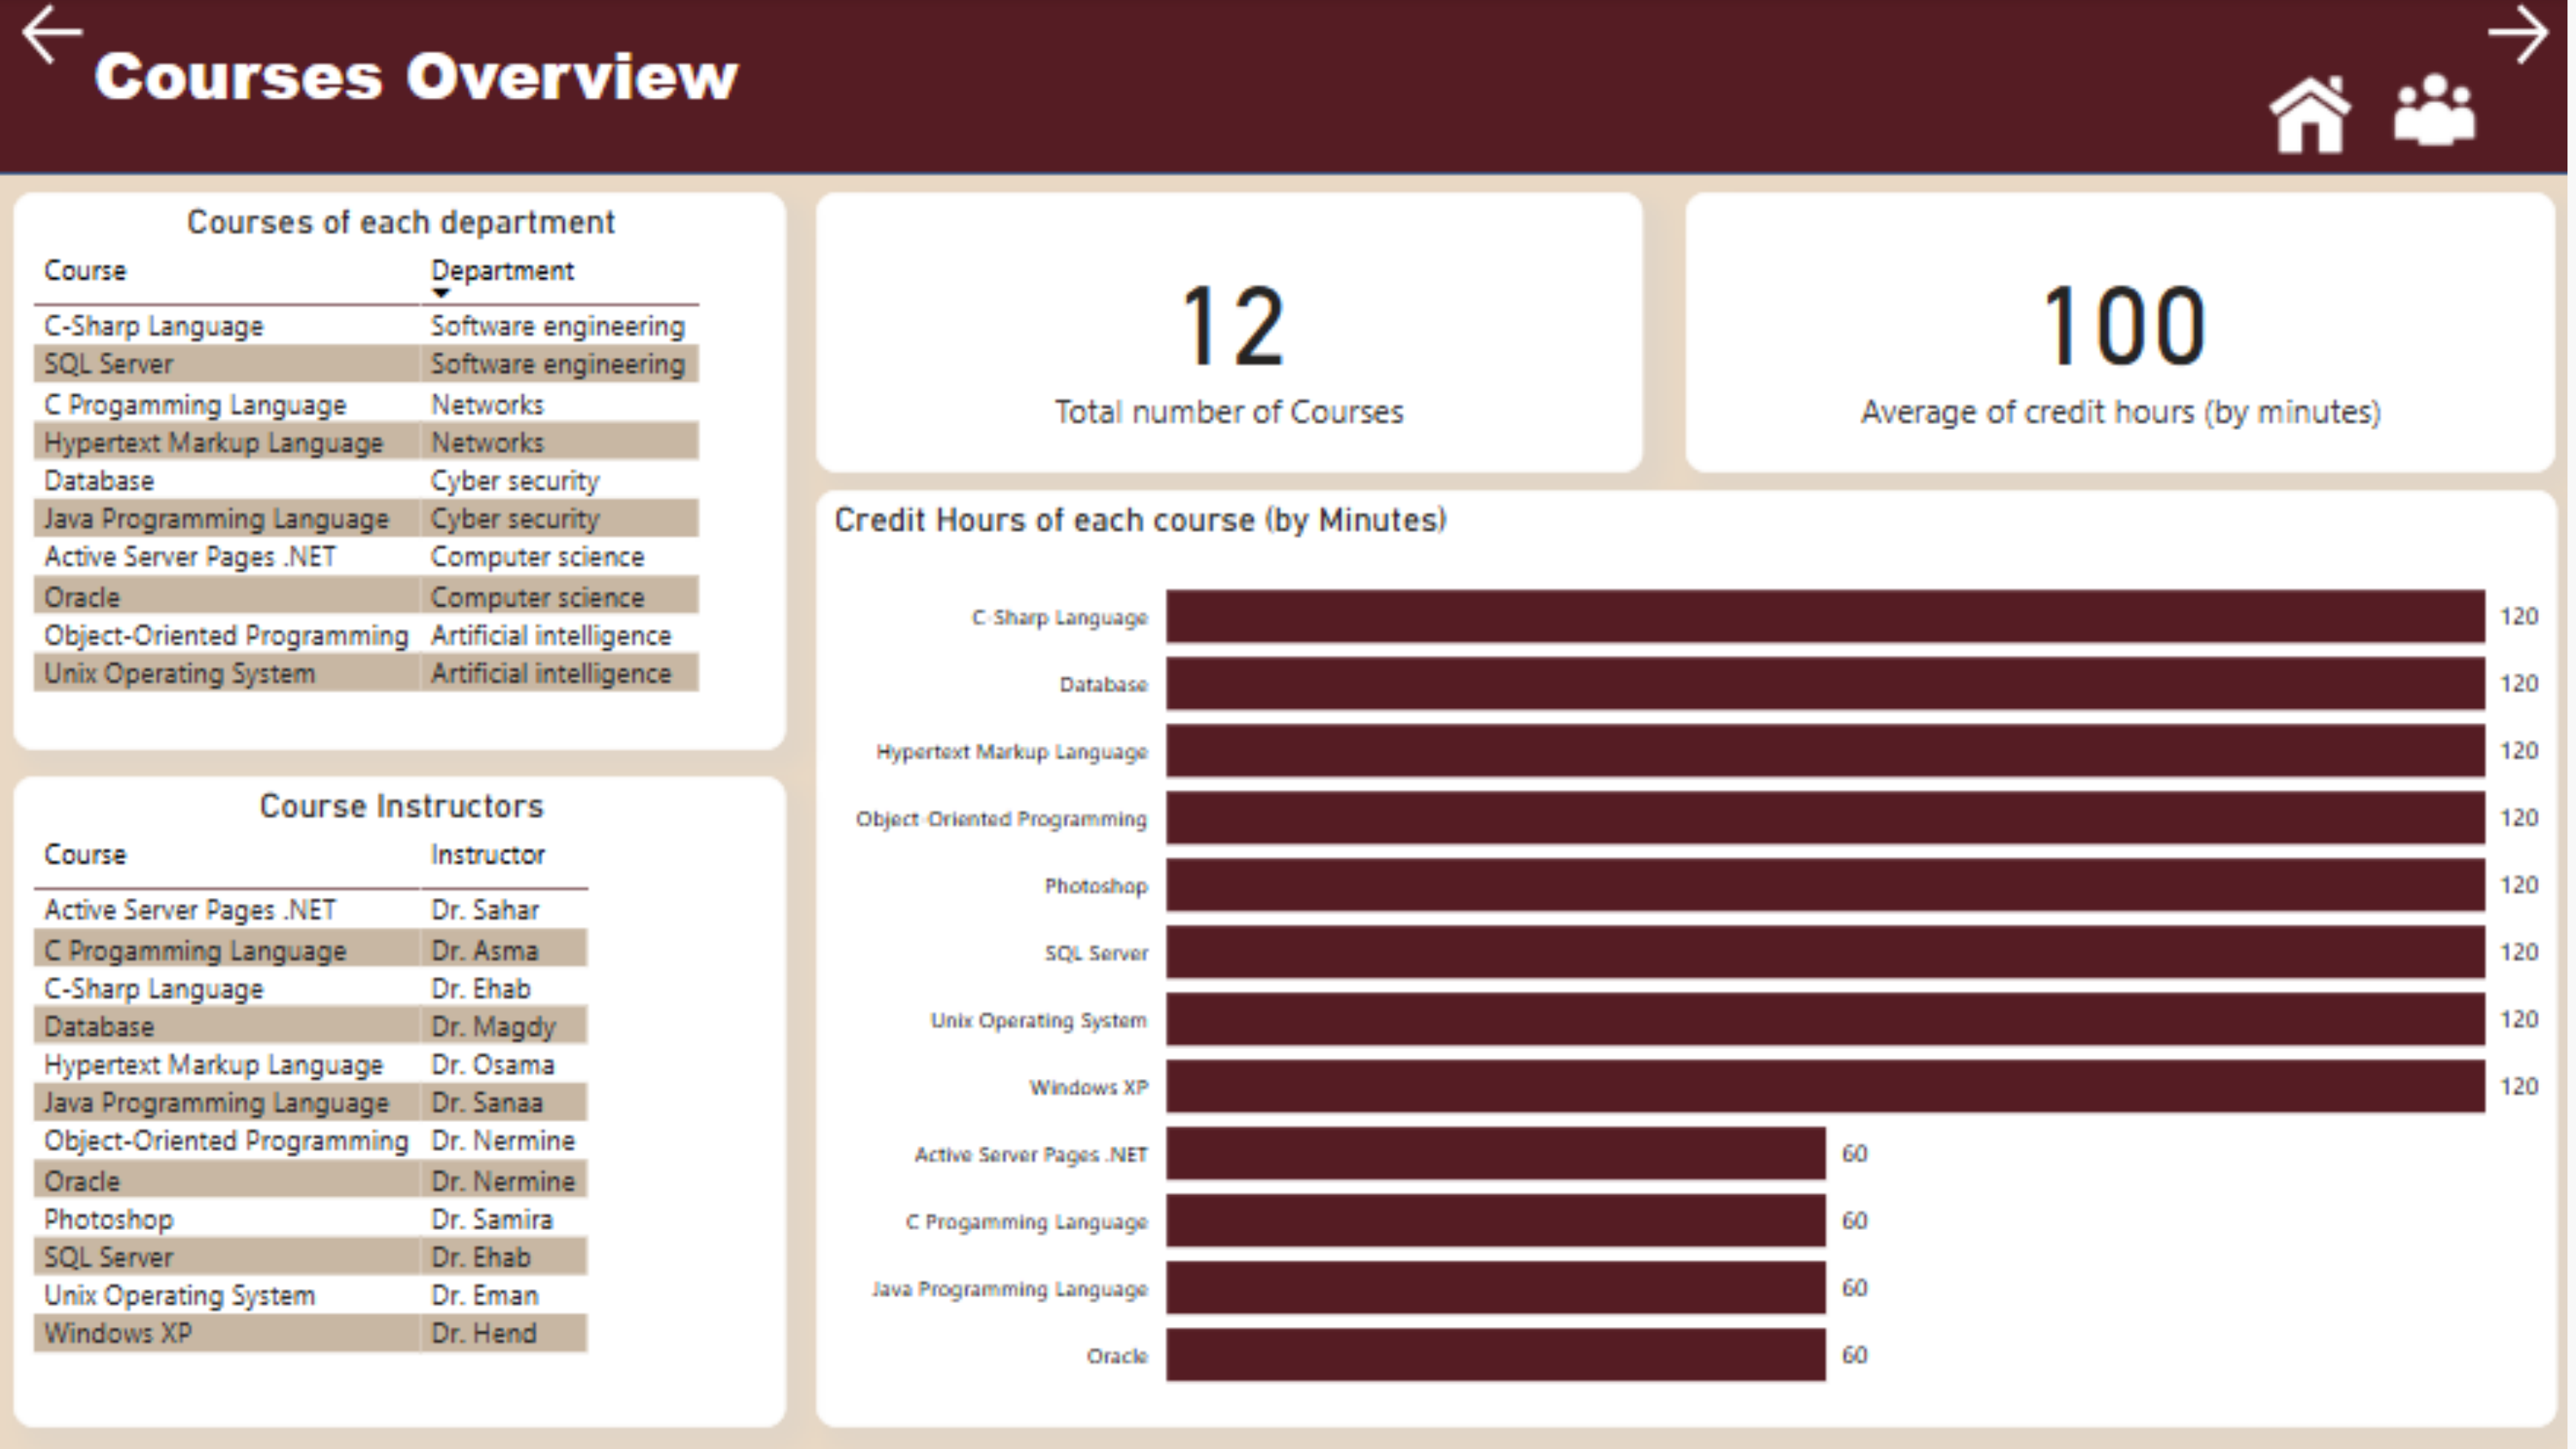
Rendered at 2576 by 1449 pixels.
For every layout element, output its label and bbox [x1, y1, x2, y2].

text_box [0, 0, 2568, 1449]
